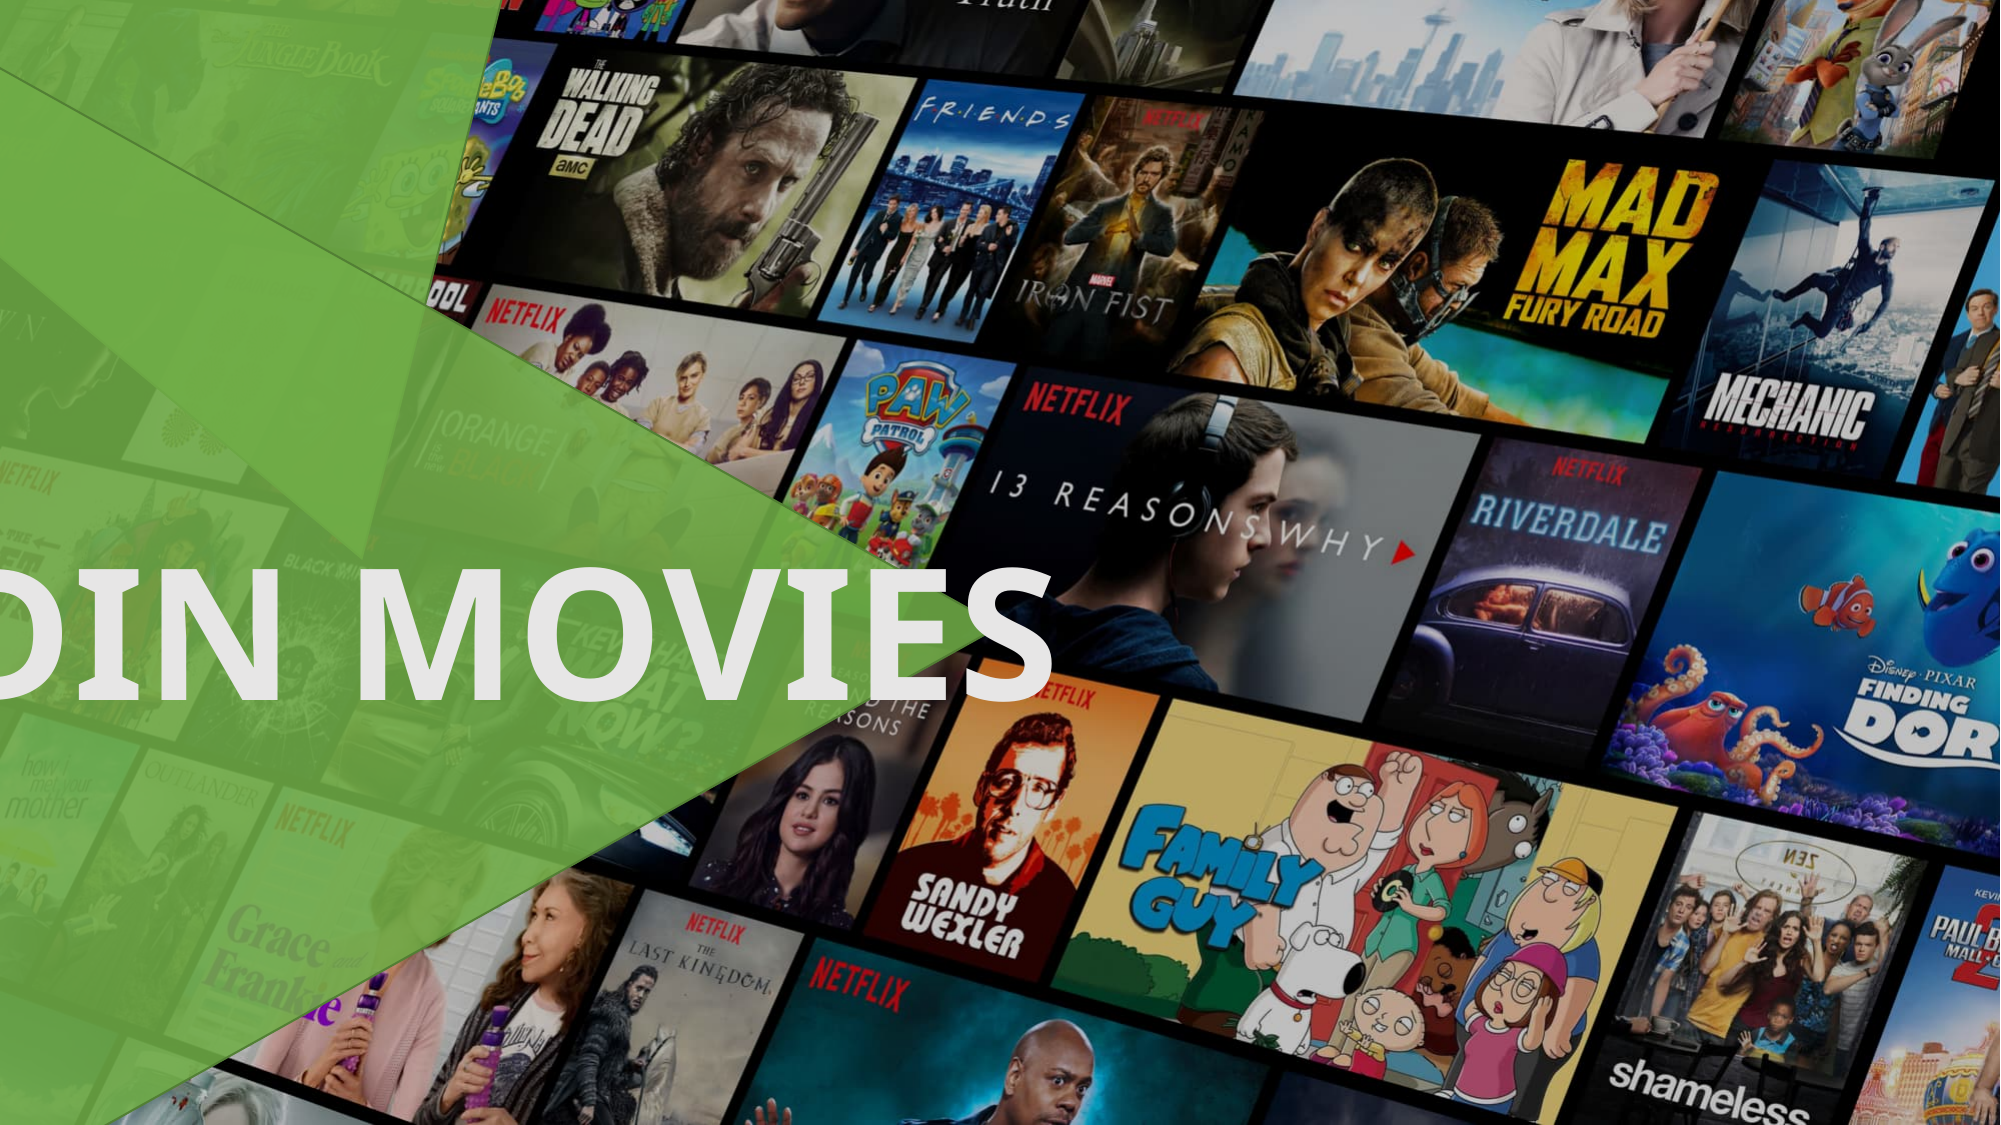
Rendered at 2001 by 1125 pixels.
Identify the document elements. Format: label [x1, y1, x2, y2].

text_box [0, 0, 2000, 1125]
